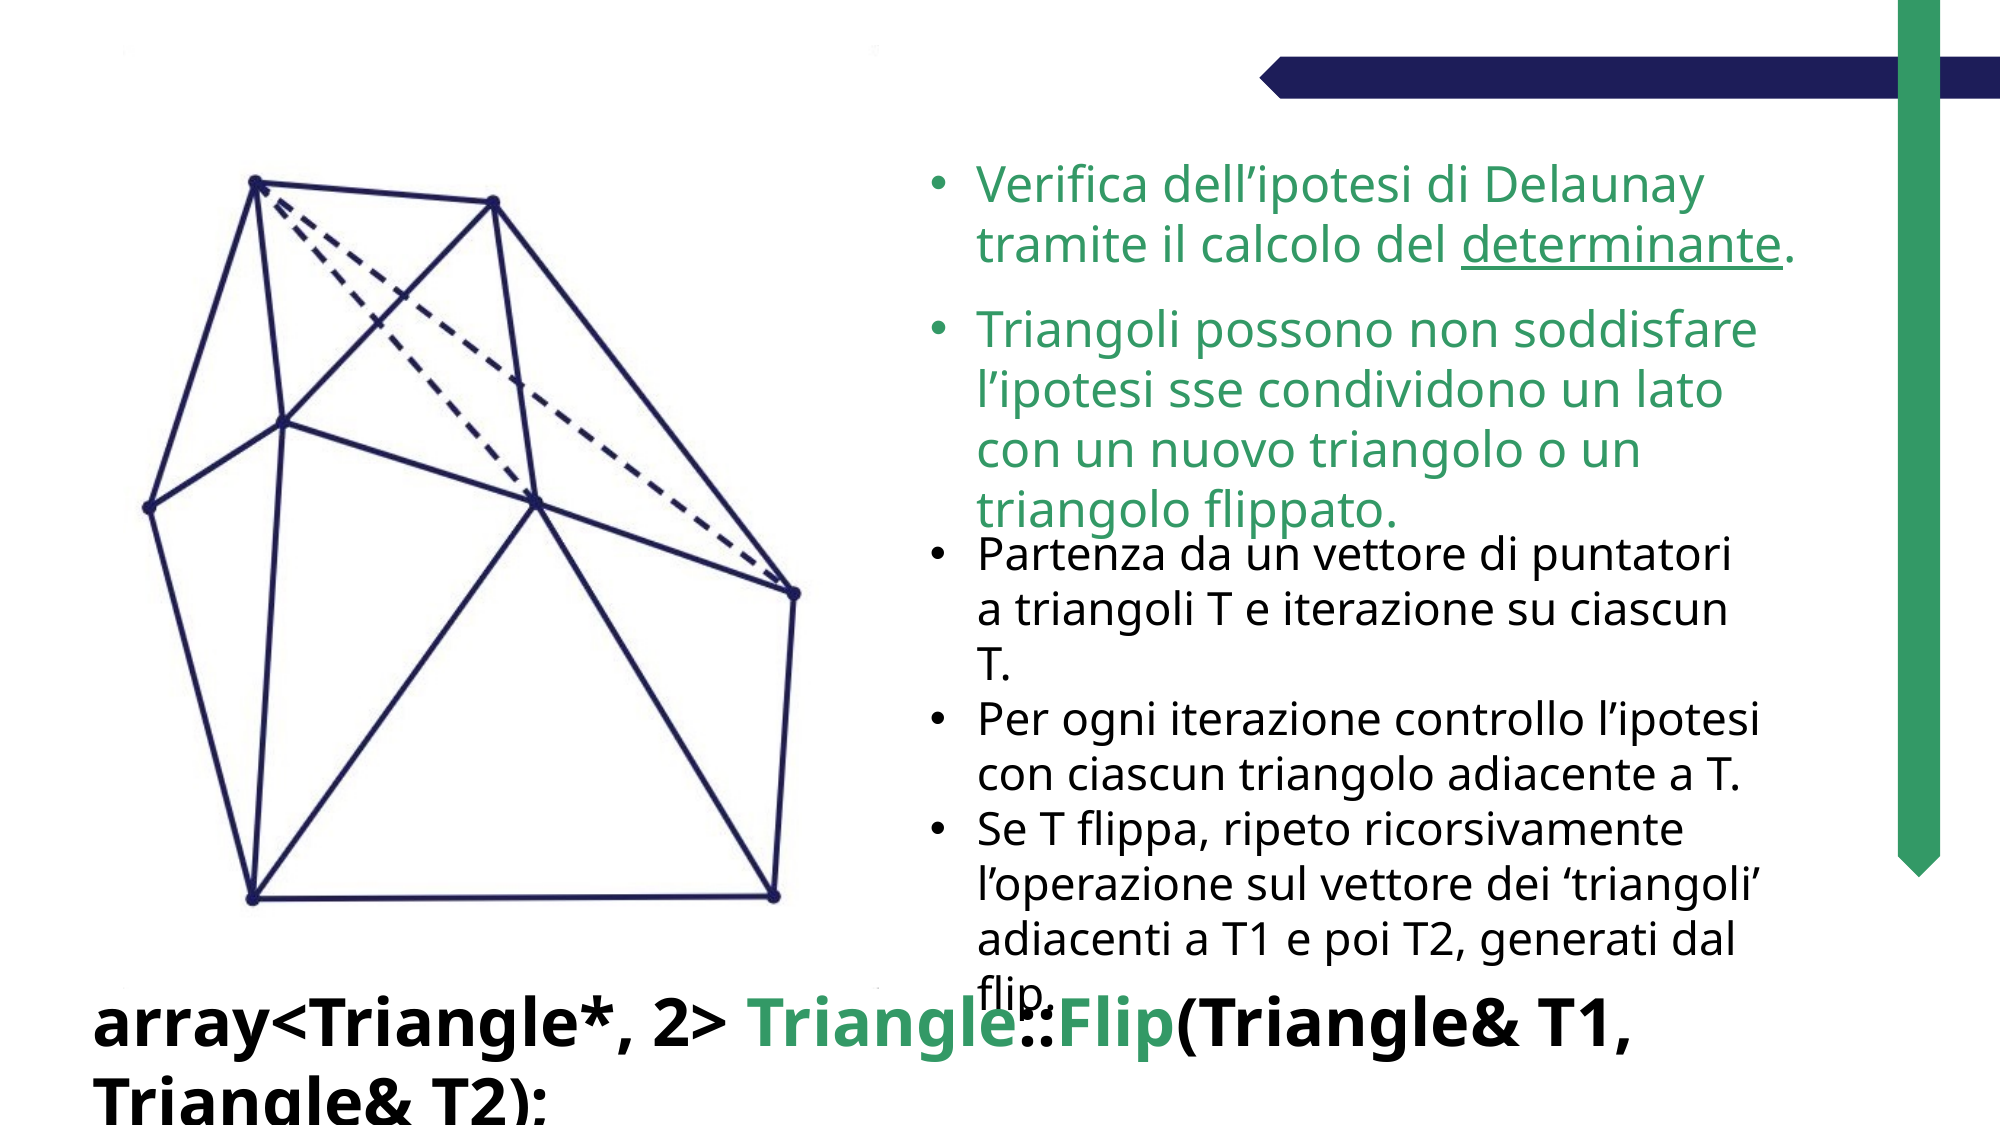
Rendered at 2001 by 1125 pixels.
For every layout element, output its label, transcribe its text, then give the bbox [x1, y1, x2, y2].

text_box [1942, 55, 2000, 100]
text_box Partenza da un vettore di puntatori a triangoli T e iterazione su ciascun T. Per ogni iterazione controllo l’ipotesi con ciascun triangolo adiacente a T. Se T flippa, ripeto ricorsivamente l’operazione sul vettore dei ‘triangoli’ adiacenti a T1 e poi T2, generati dal flip. [915, 545, 1782, 972]
text_box [1257, 55, 1896, 100]
text_box Verifica dell’ipotesi di Delaunay tramite il calcolo del determinante. Triangoli possono non soddisfare l’ipotesi sse condividono un lato con un nuovo triangolo o un triangolo flippato. [915, 144, 1813, 545]
picture [123, 45, 879, 989]
text_box array<Triangle*, 2> Triangle::Flip(Triangle& T1, Triangle& T2); [77, 972, 1967, 1125]
text_box [1896, 0, 1942, 879]
